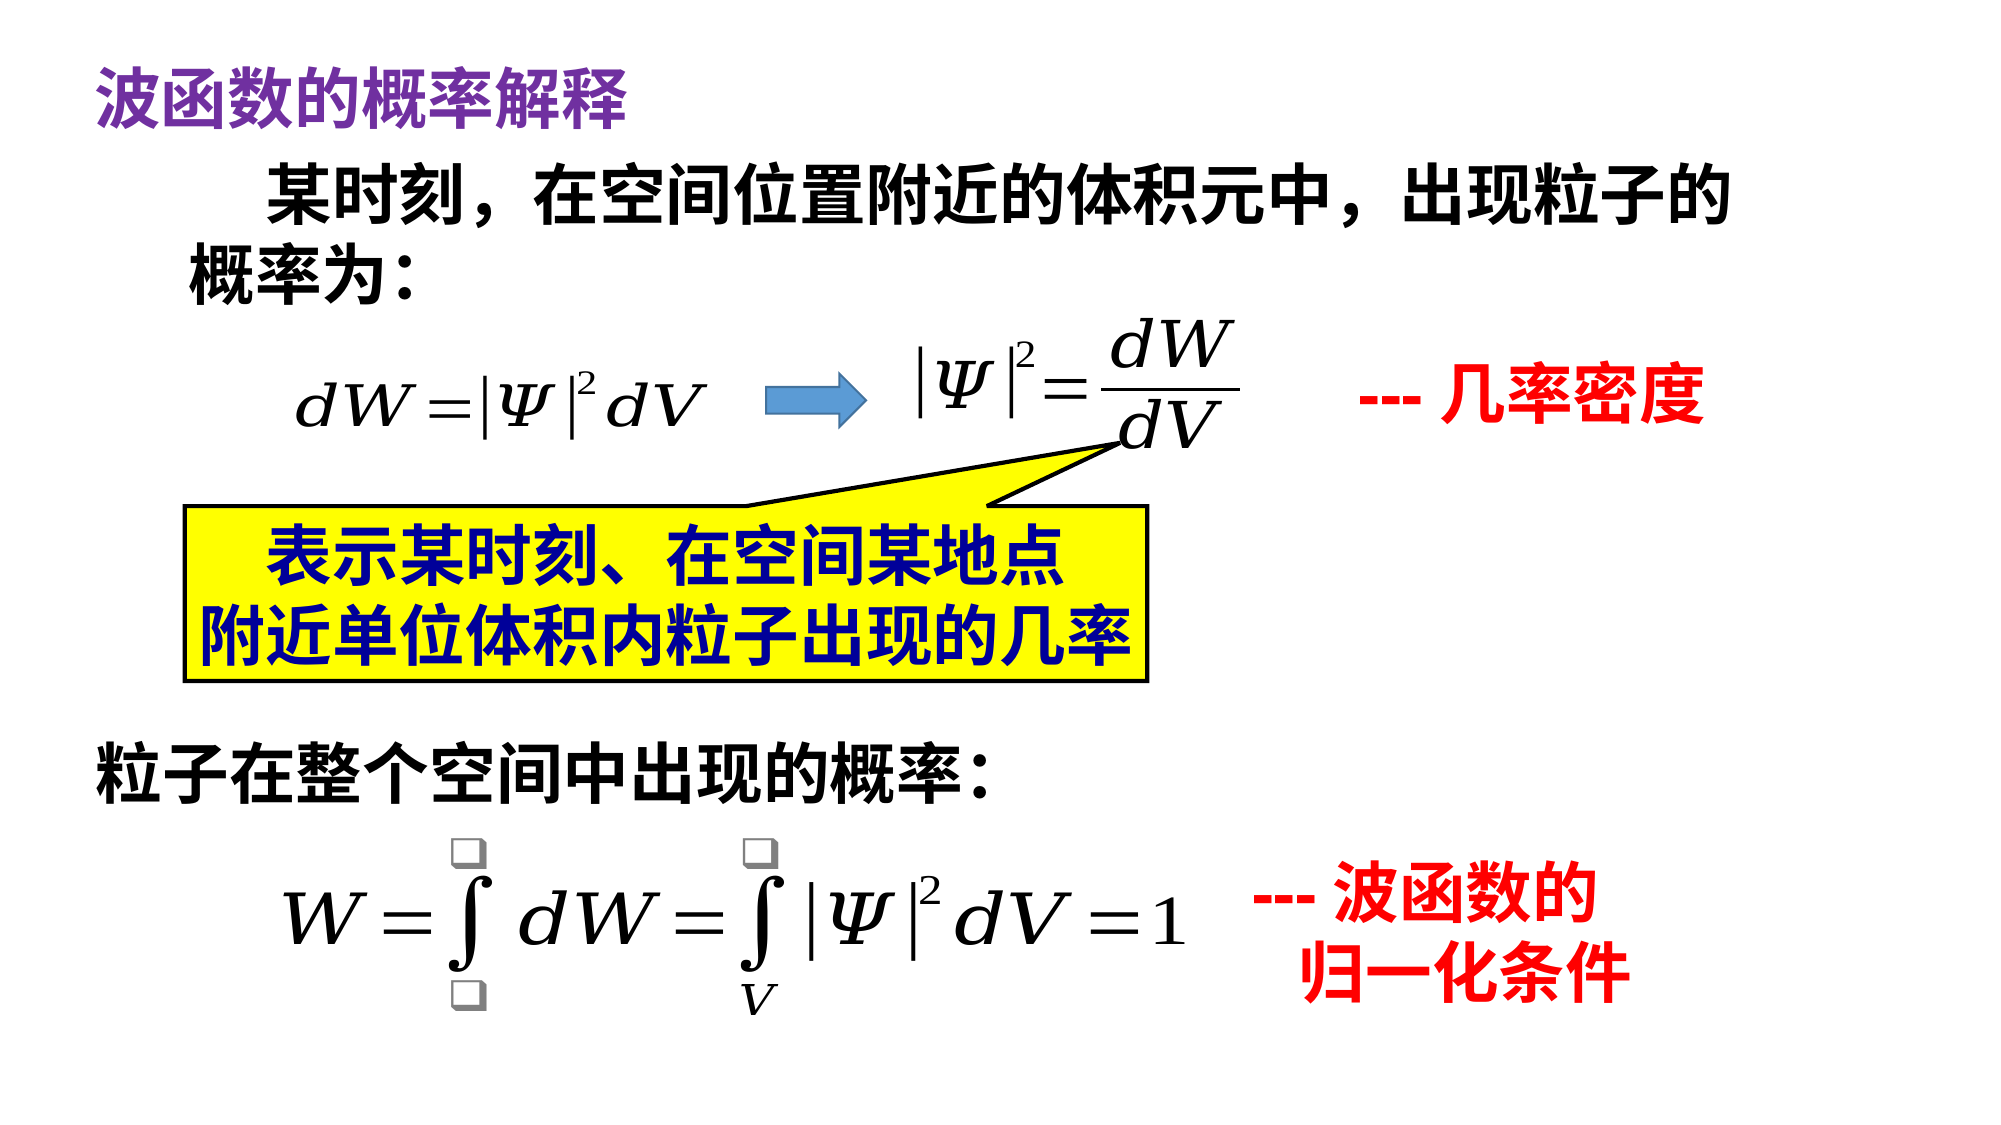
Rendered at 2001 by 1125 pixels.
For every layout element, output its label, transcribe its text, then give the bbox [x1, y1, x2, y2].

text_box ---几率密度 [1344, 344, 1722, 440]
text_box 表示某时刻、在空间某地点 附近单位体积内粒子出现的几率 [184, 442, 1148, 682]
text_box 波函数的概率解释 [79, 49, 643, 145]
text_box 粒子在整个空间中出现的概率： [81, 724, 1046, 819]
text_box [765, 371, 868, 430]
text_box ---波函数的 归一化条件 [1237, 843, 1648, 1018]
